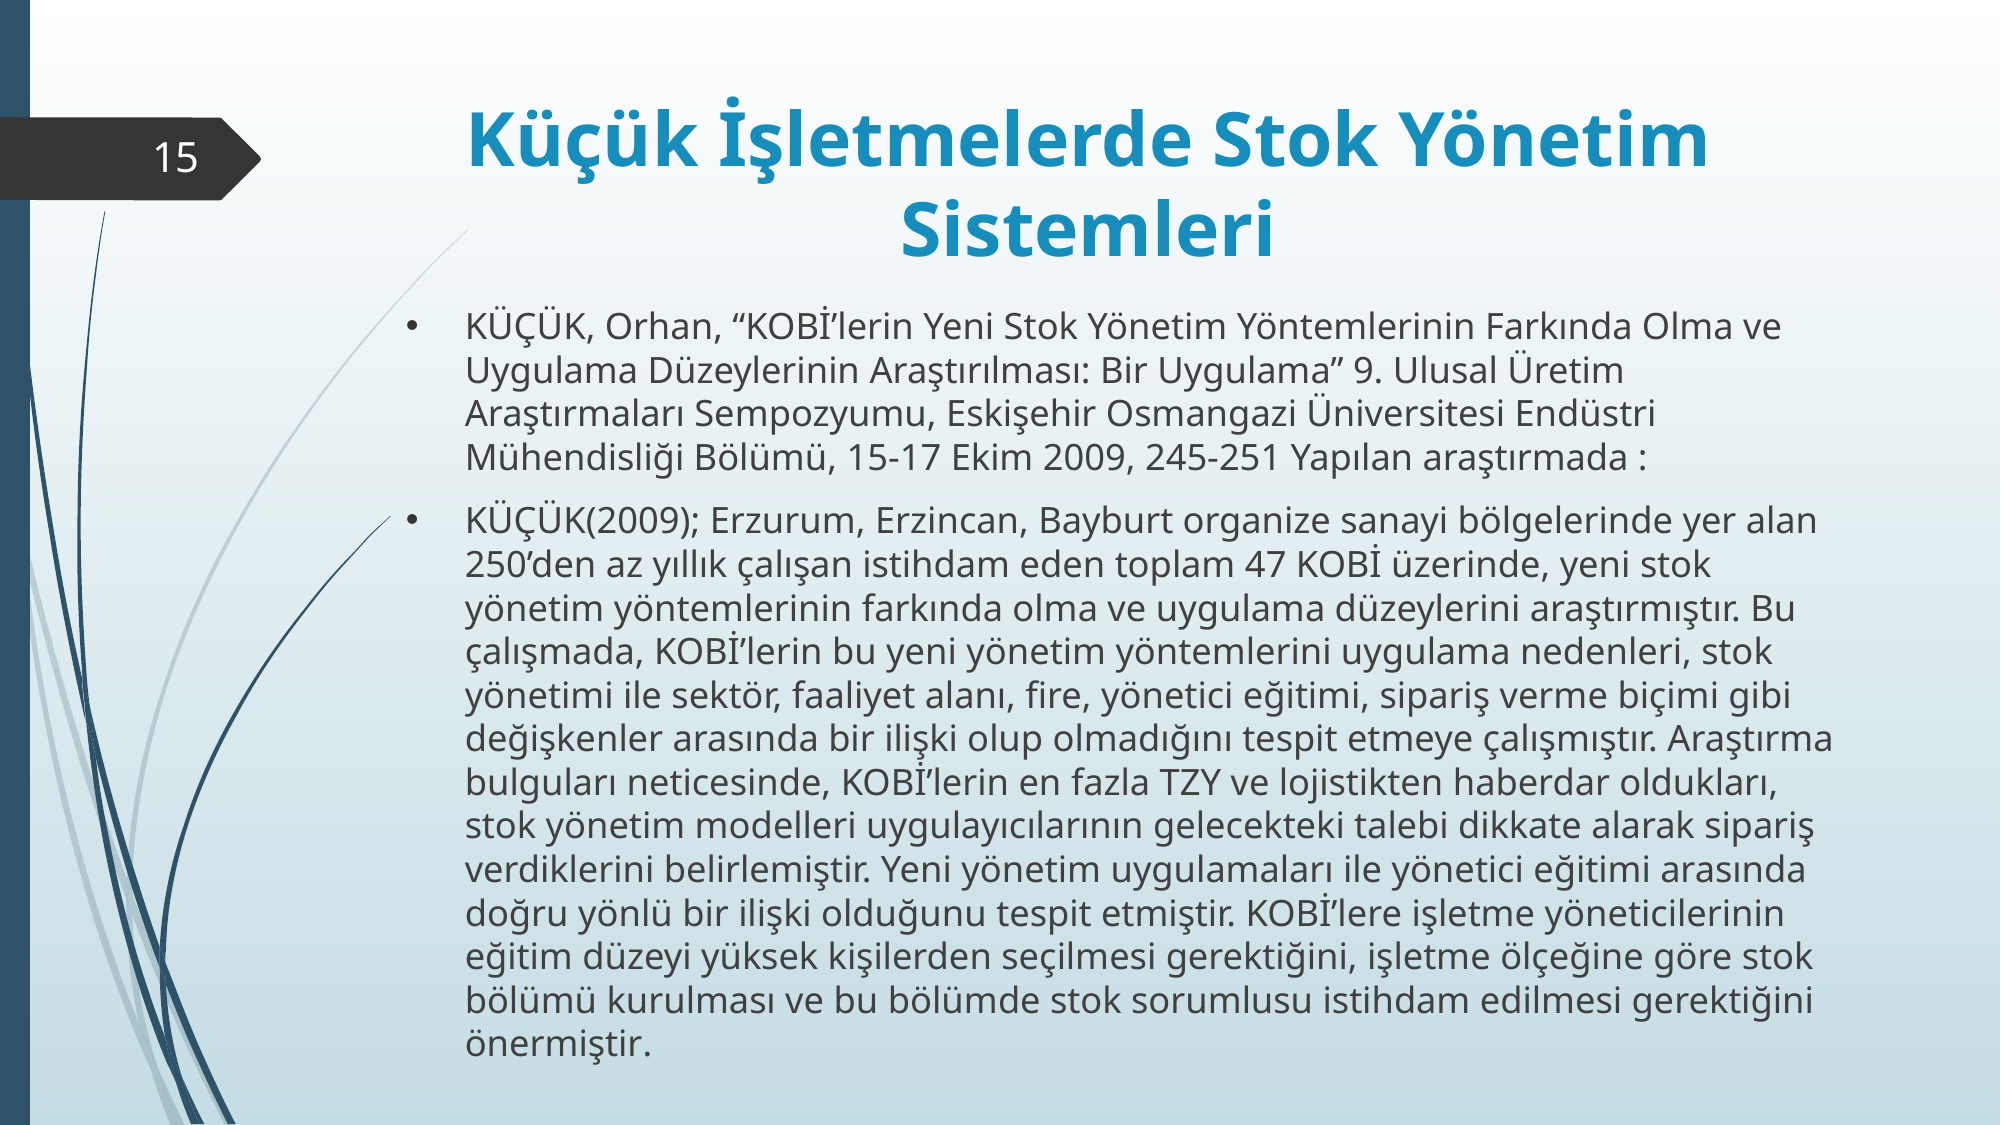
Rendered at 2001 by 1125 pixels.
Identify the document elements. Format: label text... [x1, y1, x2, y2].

title Küçük İşletmelerde Stok Yönetim Sistemleri​ [357, 84, 1820, 295]
slide_number 15 [87, 129, 216, 190]
list KÜÇÜK, Orhan, “KOBİ’lerin Yeni Stok Yönetim Yöntemlerinin Farkında Olma ve Uygulama Düzeylerinin Araştırılması: Bir Uygulama” 9. Ulusal Üretim Araştırmaları Sempozyumu, Eskişehir Osmangazi Üniversitesi Endüstri Mühendisliği Bölümü, 15-17 Ekim 2009, 245-251 Yapılan araştırmada :​ KÜÇÜK(2009); Erzurum, Erzincan, Bayburt organize sanayi bölgelerinde yer alan 250’den az yıllık çalışan istihdam eden toplam 47 KOBİ üzerinde, yeni stok yönetim yöntemlerinin farkında olma ve uygulama düzeylerini araştırmıştır. Bu çalışmada, KOBİ’lerin bu yeni yönetim yöntemlerini uygulama nedenleri, stok yönetimi ile sektör, faaliyet alanı, fire, yönetici eğitimi, sipariş verme biçimi gibi değişkenler arasında bir ilişki olup olmadığını tespit etmeye çalışmıştır. Araştırma bulguları neticesinde, KOBİ’lerin en fazla TZY ve lojistikten haberdar oldukları, stok yönetim modelleri uygulayıcılarının gelecekteki talebi dikkate alarak sipariş verdiklerini belirlemiştir. Yeni yönetim uygulamaları ile yönetici eğitimi arasında doğru yönlü bir ilişki olduğunu tespit etmiştir. KOBİ’lere işletme yöneticilerinin eğitim düzeyi yüksek kişilerden seçilmesi gerektiğini, işletme ölçeğine göre stok bölümü kurulması ve bu bölümde stok sorumlusu istihdam edilmesi gerektiğini önermiştir.​ [371, 295, 1859, 1073]
